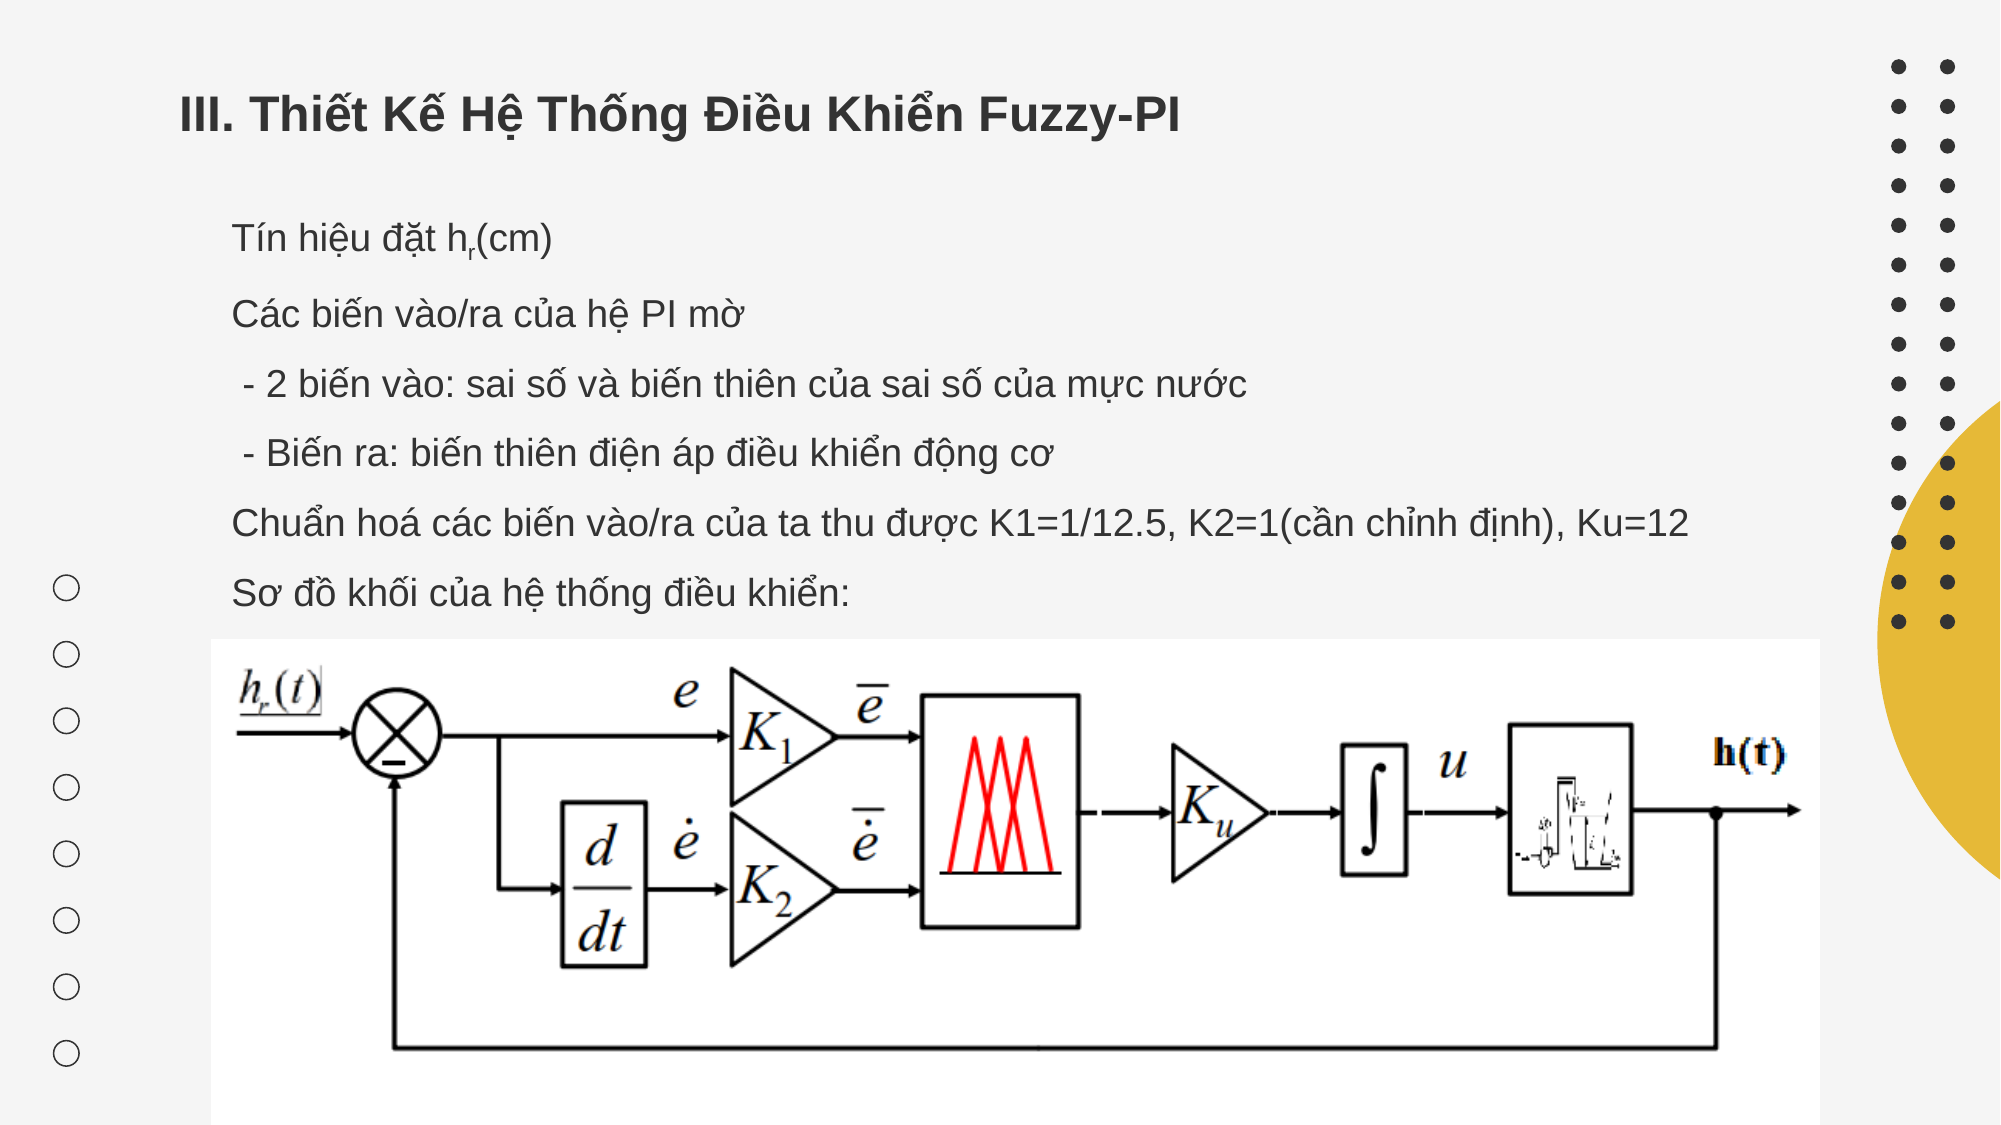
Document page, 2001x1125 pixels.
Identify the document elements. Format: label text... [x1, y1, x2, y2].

picture [211, 639, 1820, 1125]
title III. Thiết Kế Hệ Thống Điều Khiển Fuzzy-PI [159, 57, 1845, 183]
